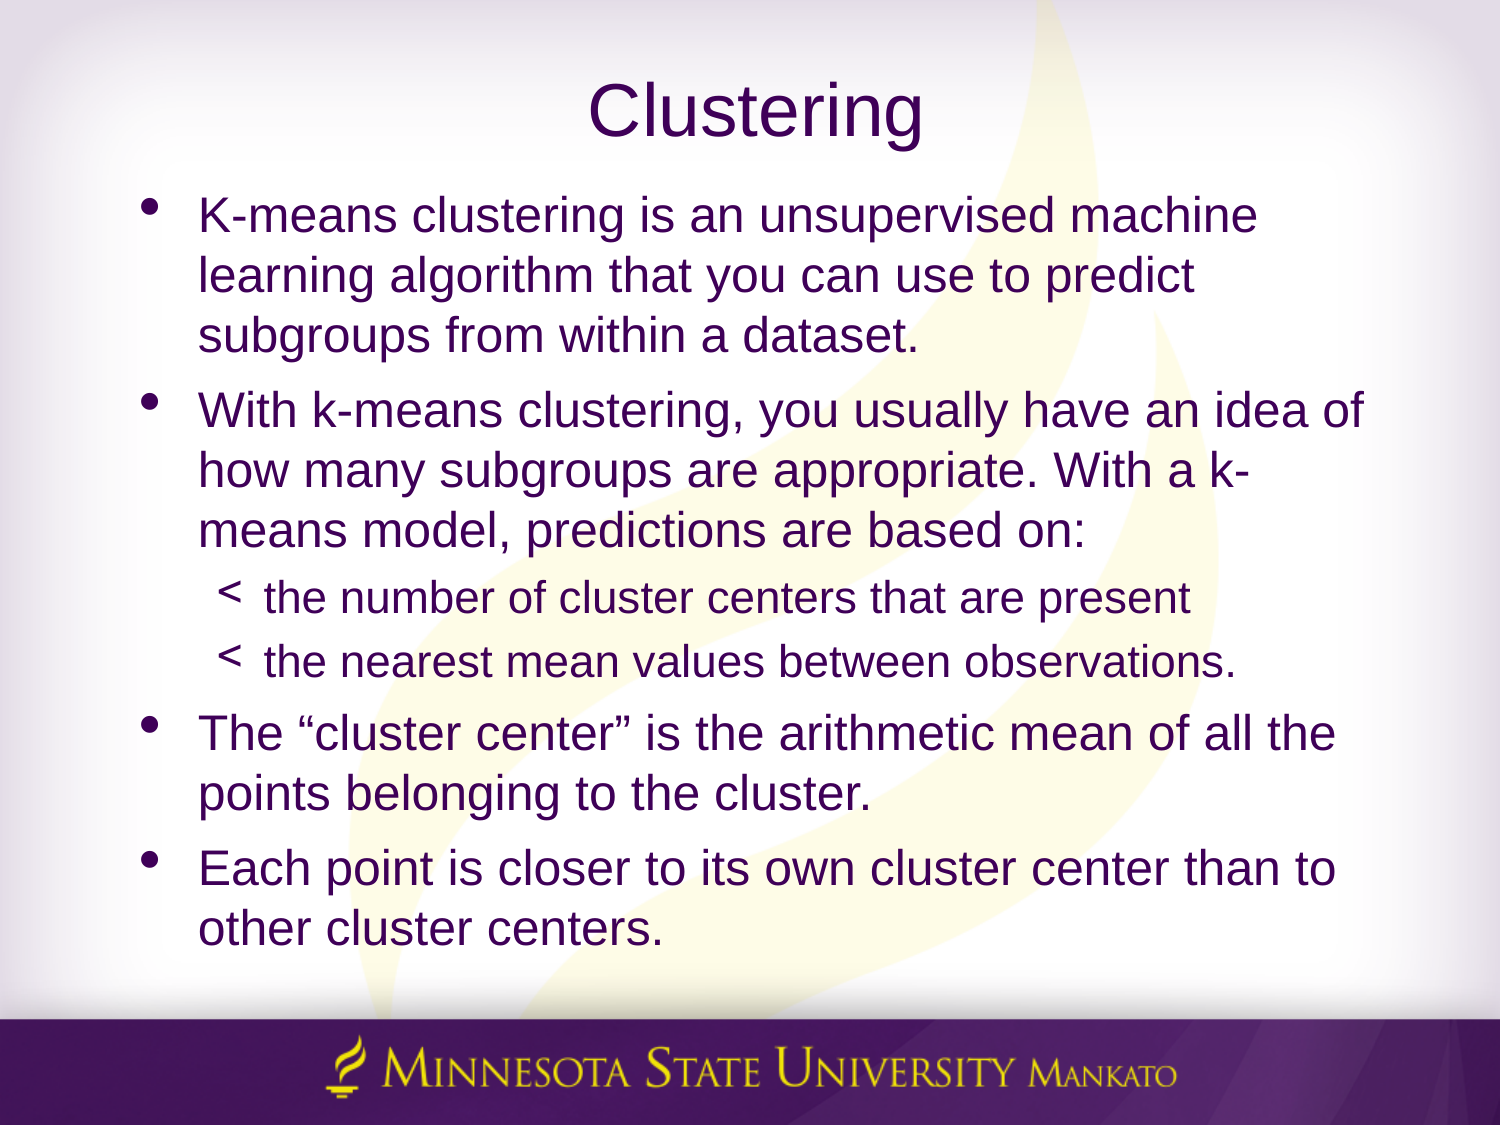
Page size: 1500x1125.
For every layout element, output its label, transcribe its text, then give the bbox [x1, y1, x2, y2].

title Clustering [126, 62, 1388, 150]
picture [0, 0, 1500, 1125]
list K-means clustering is an unsupervised machine learning algorithm that you can use to predict subgroups from within a dataset. With k-means clustering, you usually have an idea of how many subgroups are appropriate. With a k-means model, predictions are based on: the number of cluster centers that are present the nearest mean values between observations. The “cluster center” is the arithmetic mean of all the points belonging to the cluster. Each point is closer to its own cluster center than to other cluster centers. [126, 174, 1388, 975]
